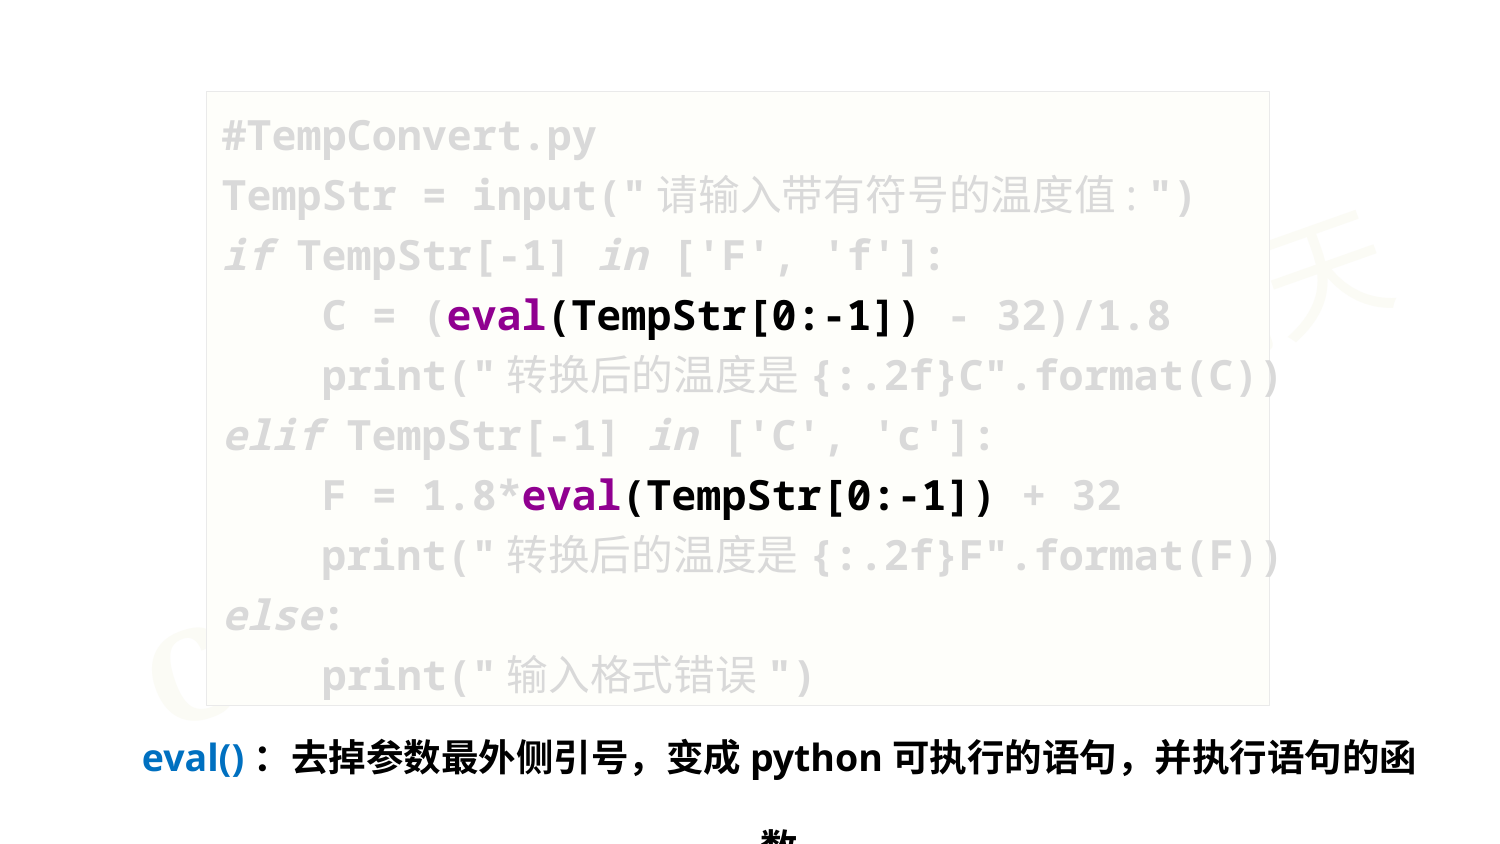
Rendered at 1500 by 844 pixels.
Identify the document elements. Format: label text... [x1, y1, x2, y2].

text_box #TempConvert.py TempStr = input("请输入带有符号的温度值: ") if TempStr[-1] in ['F', 'f']: C = (eval(TempStr[0:-1]) - 32)/1.8 print("转换后的温度是{:.2f}C".format(C)) elif TempStr[-1] in ['C', 'c']: F = 1.8*eval(TempStr[0:-1]) + 32 print("转换后的温度是{:.2f}F".format(F)) else: print("输入格式错误") [206, 91, 1270, 681]
text_box eval()：去掉参数最外侧引号，变成python可执行的语句，并执行语句的函数 [112, 681, 1447, 844]
